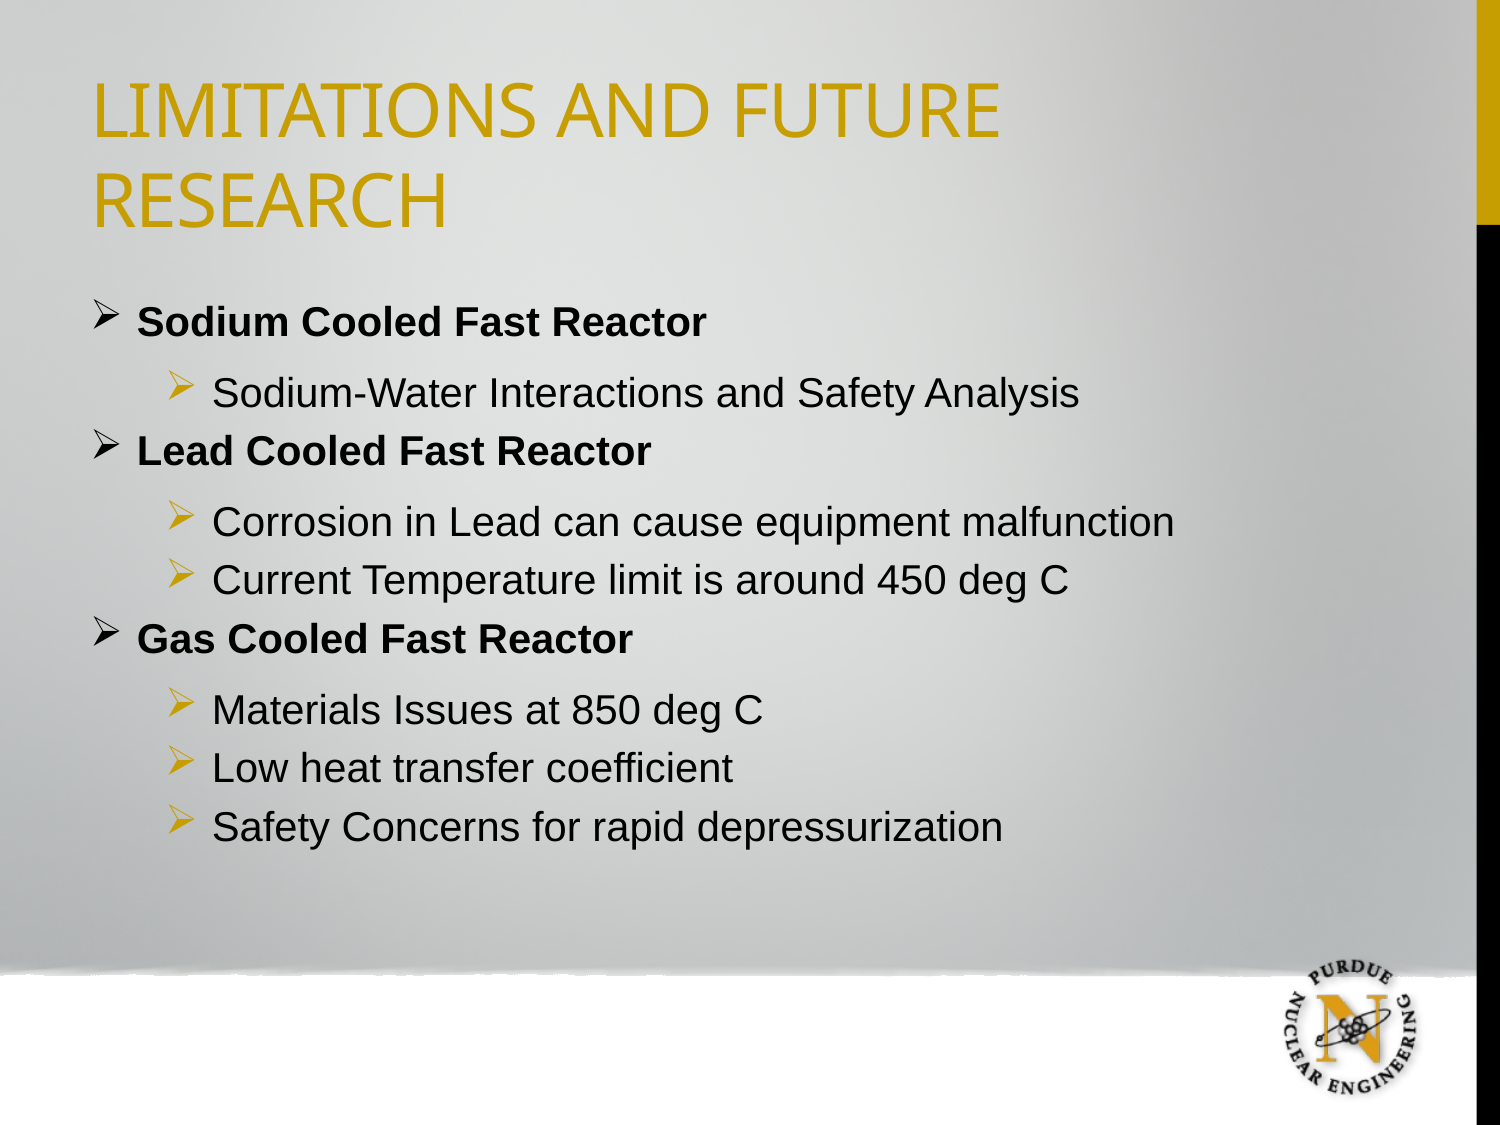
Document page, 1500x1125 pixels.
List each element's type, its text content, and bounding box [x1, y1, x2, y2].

list Sodium Cooled Fast Reactor Sodium-Water Interactions and Safety Analysis Lead Cooled Fast Reactor Corrosion in Lead can cause equipment malfunction Current Temperature limit is around 450 deg C Gas Cooled Fast Reactor Materials Issues at 850 deg C Low heat transfer coefficient Safety Concerns for rapid depressurization [75, 287, 1325, 963]
picture [0, 0, 1476, 1125]
title Limitations and Future Research [75, 25, 1238, 250]
